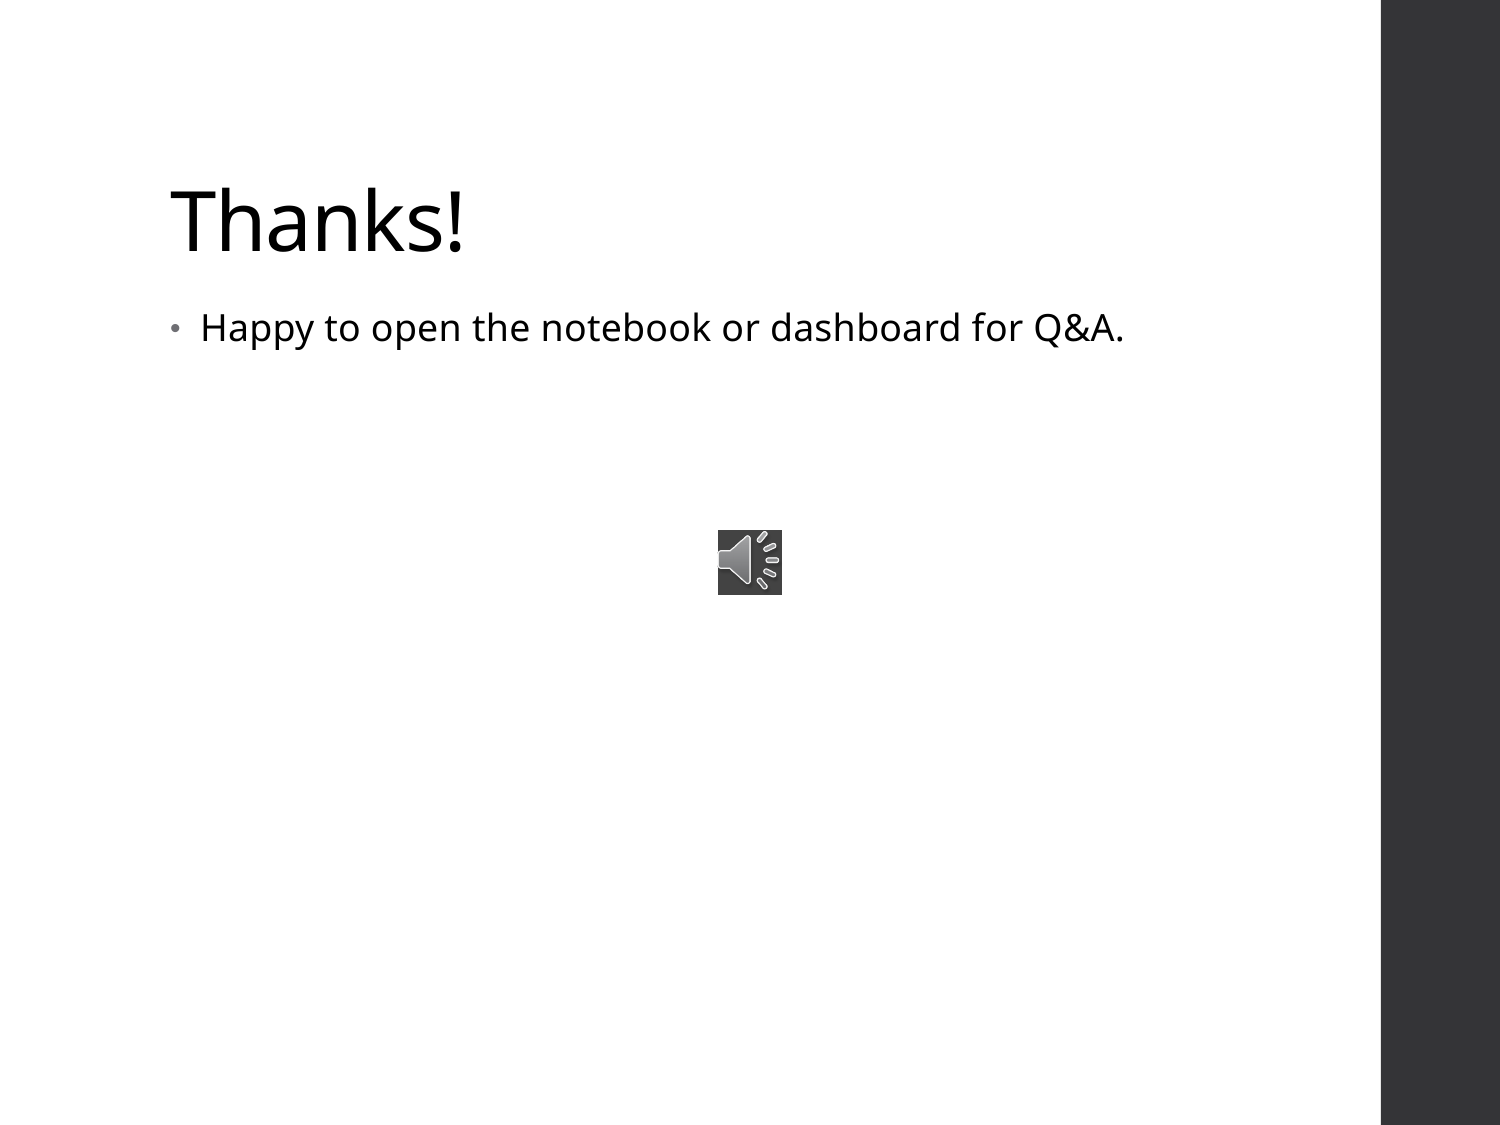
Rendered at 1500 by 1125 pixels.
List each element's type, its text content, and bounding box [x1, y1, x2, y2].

list Happy to open the notebook or dashboard for Q&A. [155, 299, 1213, 1014]
picture [716, 528, 784, 597]
title Thanks! [155, 60, 1348, 278]
